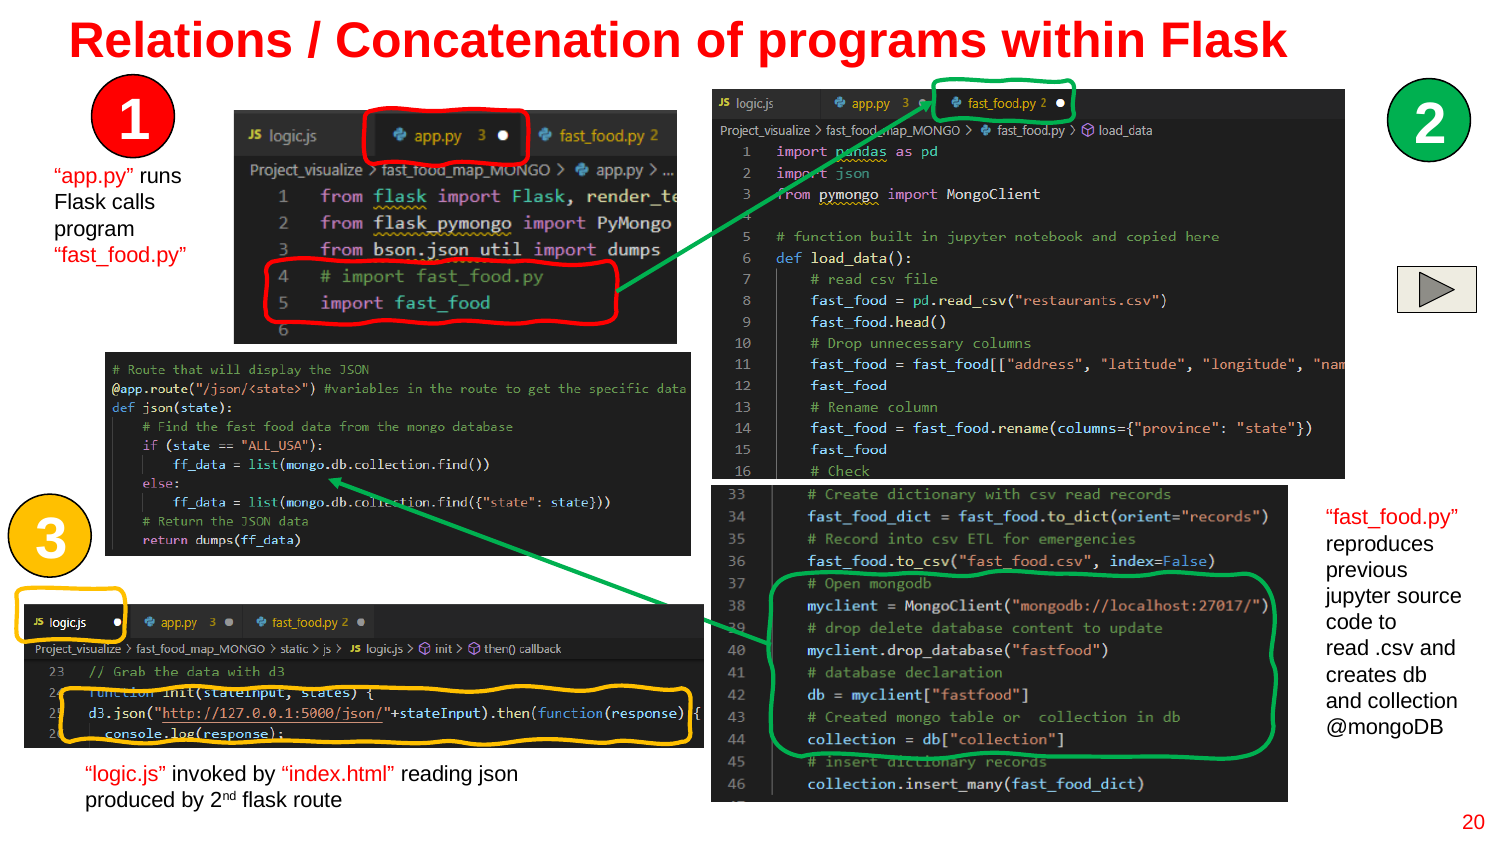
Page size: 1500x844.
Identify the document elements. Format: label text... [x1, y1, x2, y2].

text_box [39, 74, 218, 276]
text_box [616, 80, 1075, 292]
text_box “fast_food.py” reproduces previous jupyter source code to read .csv and creates db and collection @mongoDB [1311, 495, 1480, 747]
text_box 3 [8, 494, 92, 578]
picture [712, 89, 1346, 480]
title Relations / Concatenation of programs within Flask [53, 0, 1401, 54]
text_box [105, 110, 691, 557]
slide_number 20 [1149, 798, 1500, 844]
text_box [327, 478, 1274, 757]
text_box [1396, 264, 1478, 315]
picture [711, 485, 1288, 802]
text_box “logic.js” invoked by “index.html” reading json produced by 2nd flask route [70, 755, 617, 820]
text_box 2 [1387, 78, 1471, 162]
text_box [16, 587, 704, 748]
